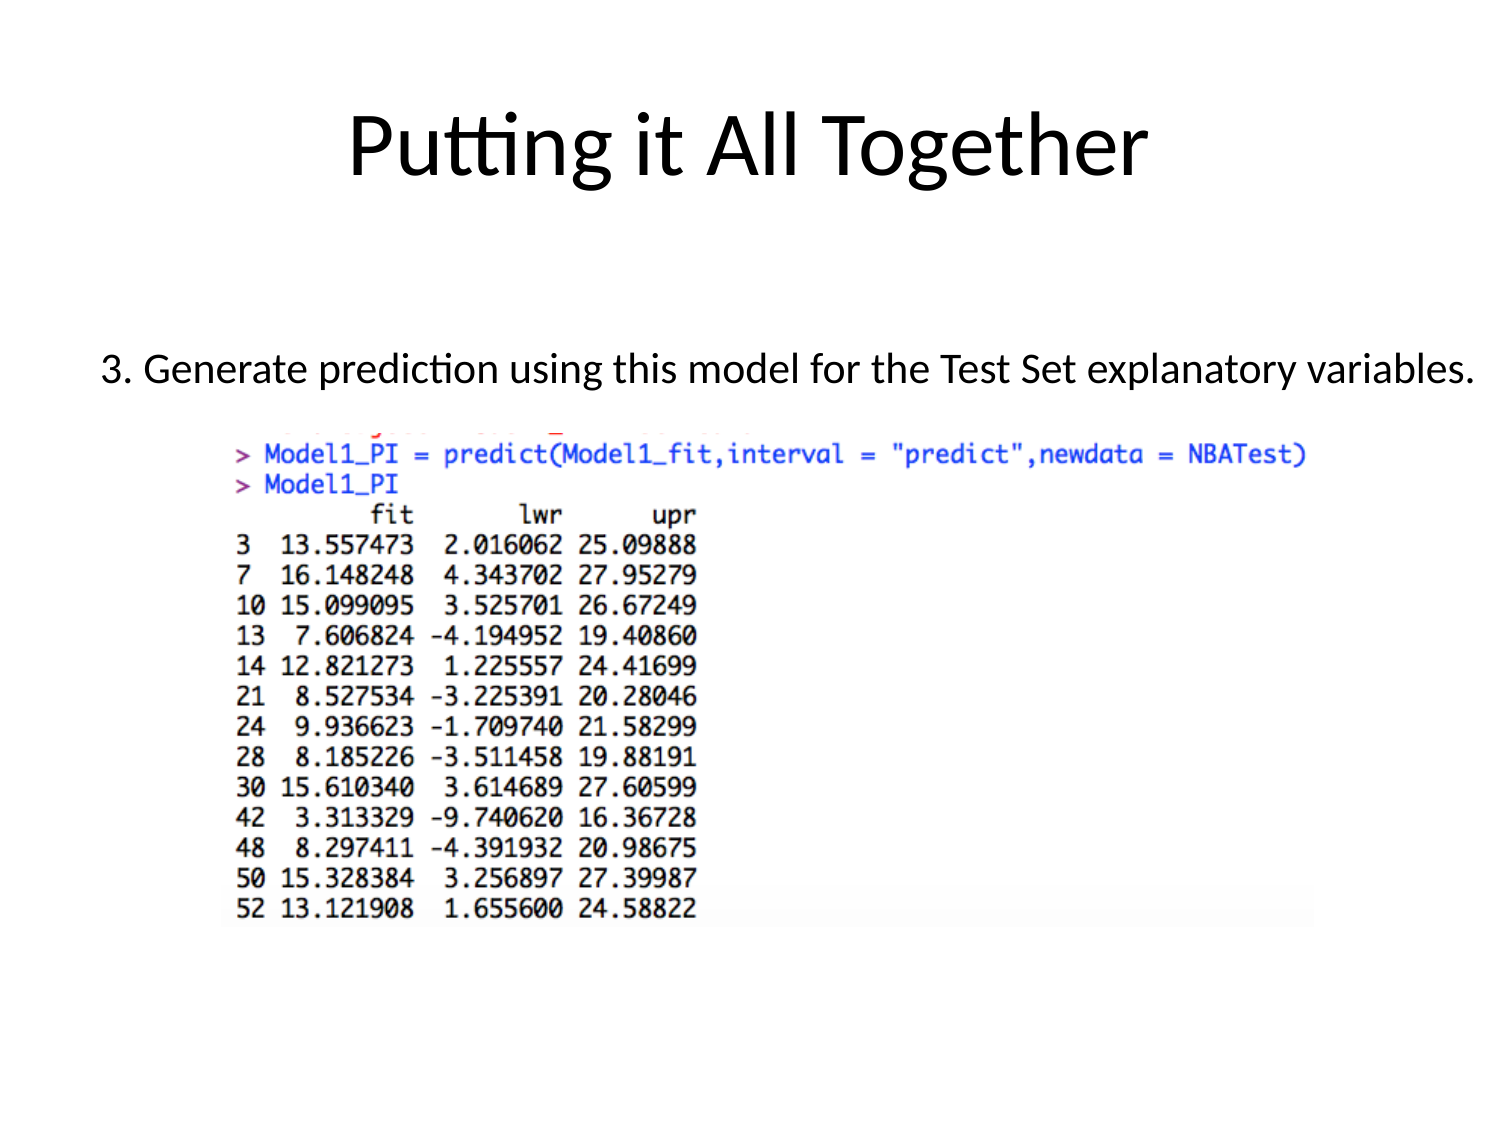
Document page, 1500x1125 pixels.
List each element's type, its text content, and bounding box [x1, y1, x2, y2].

text_box 3. Generate prediction using this model for the Test Set explanatory variables. [85, 332, 1500, 400]
title Putting it All Together [75, 45, 1425, 233]
picture [221, 433, 1315, 927]
